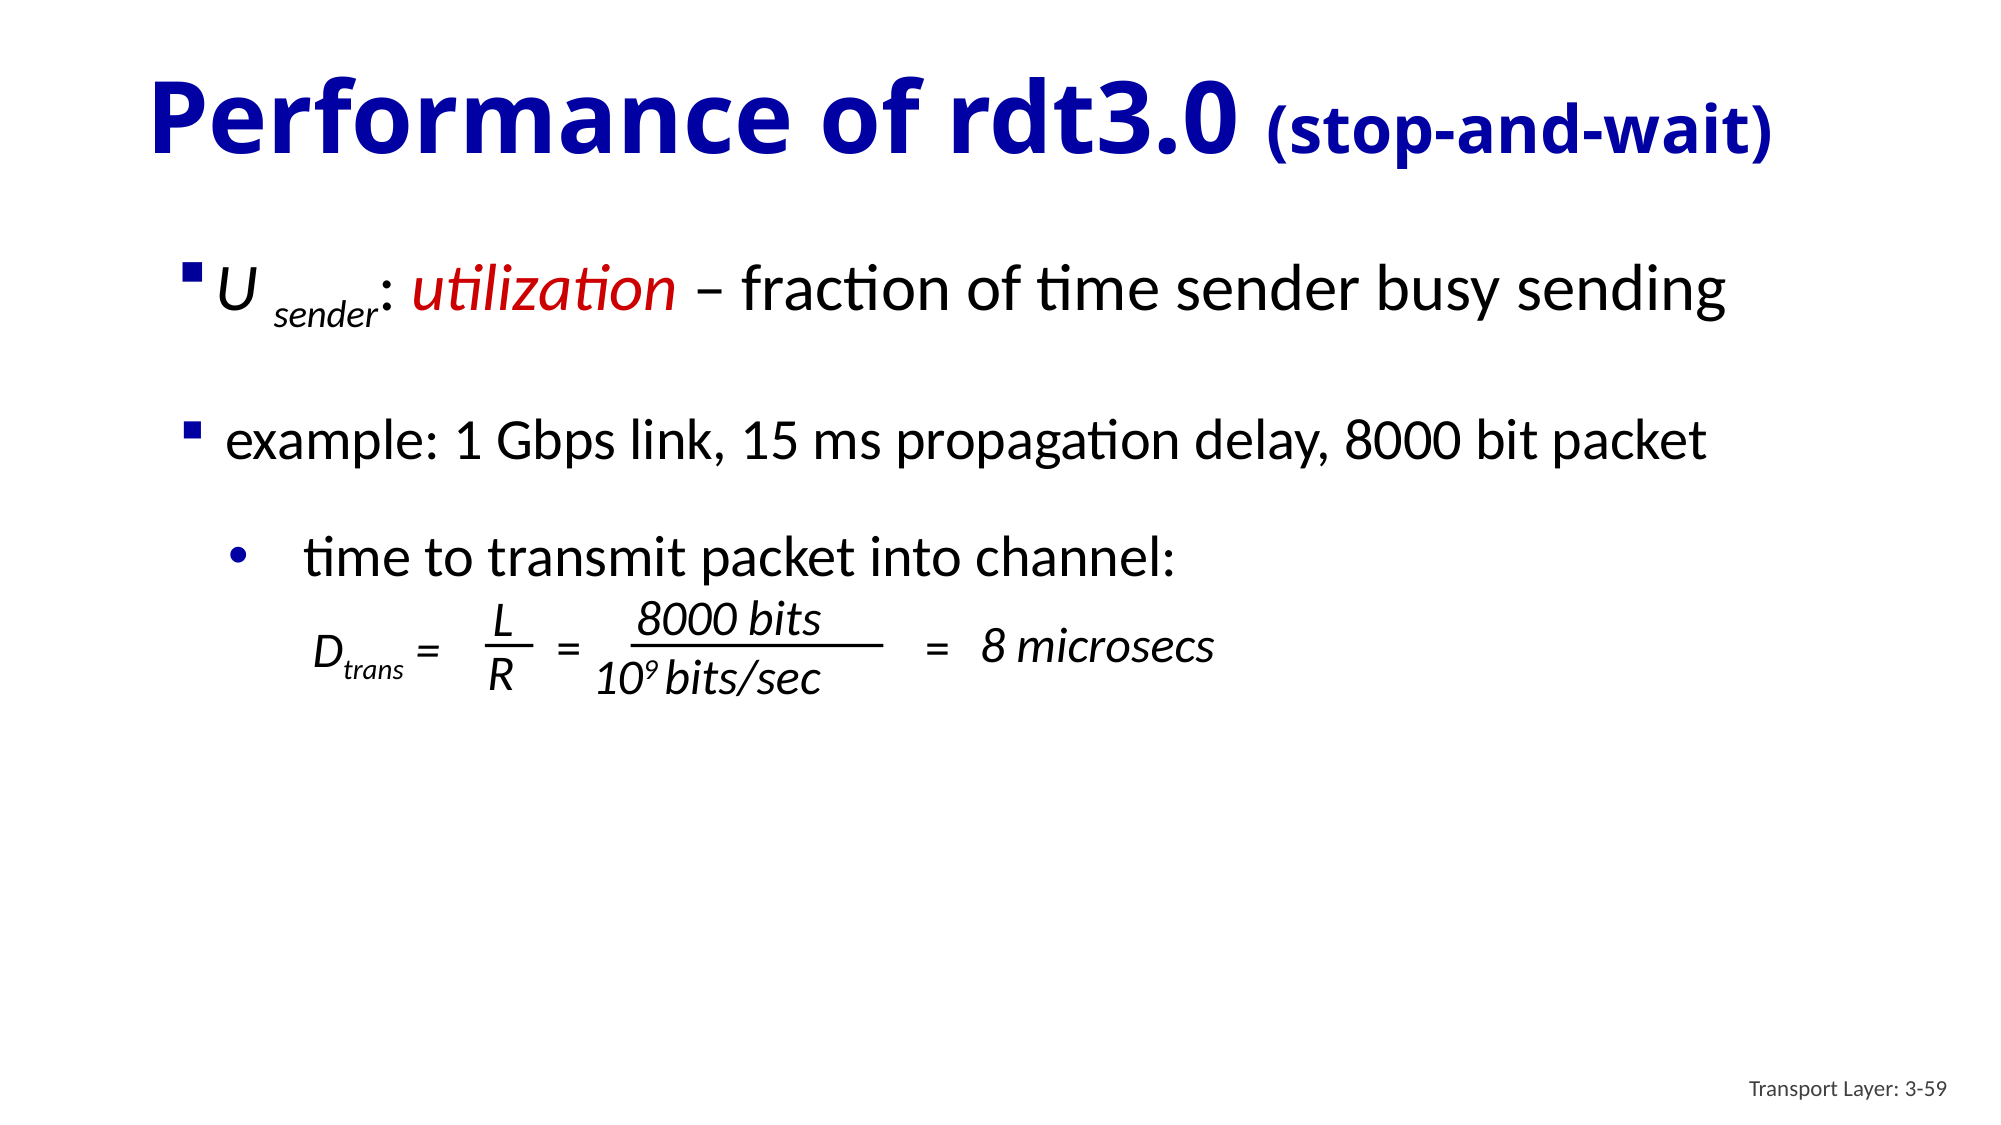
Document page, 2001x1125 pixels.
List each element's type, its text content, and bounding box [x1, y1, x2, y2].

text_box time to transmit packet into channel: [136, 518, 1731, 691]
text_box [292, 578, 1232, 712]
title Performance of rdt3.0 (stop-and-wait) [131, 47, 1952, 195]
text_box example: 1 Gbps link, 15 ms propagation delay, 8000 bit packet [142, 402, 1871, 574]
slide_number Transport Layer: 3-59 [1512, 1056, 1963, 1117]
text_box U sender: utilization – fraction of time sender busy sending [87, 241, 1852, 320]
